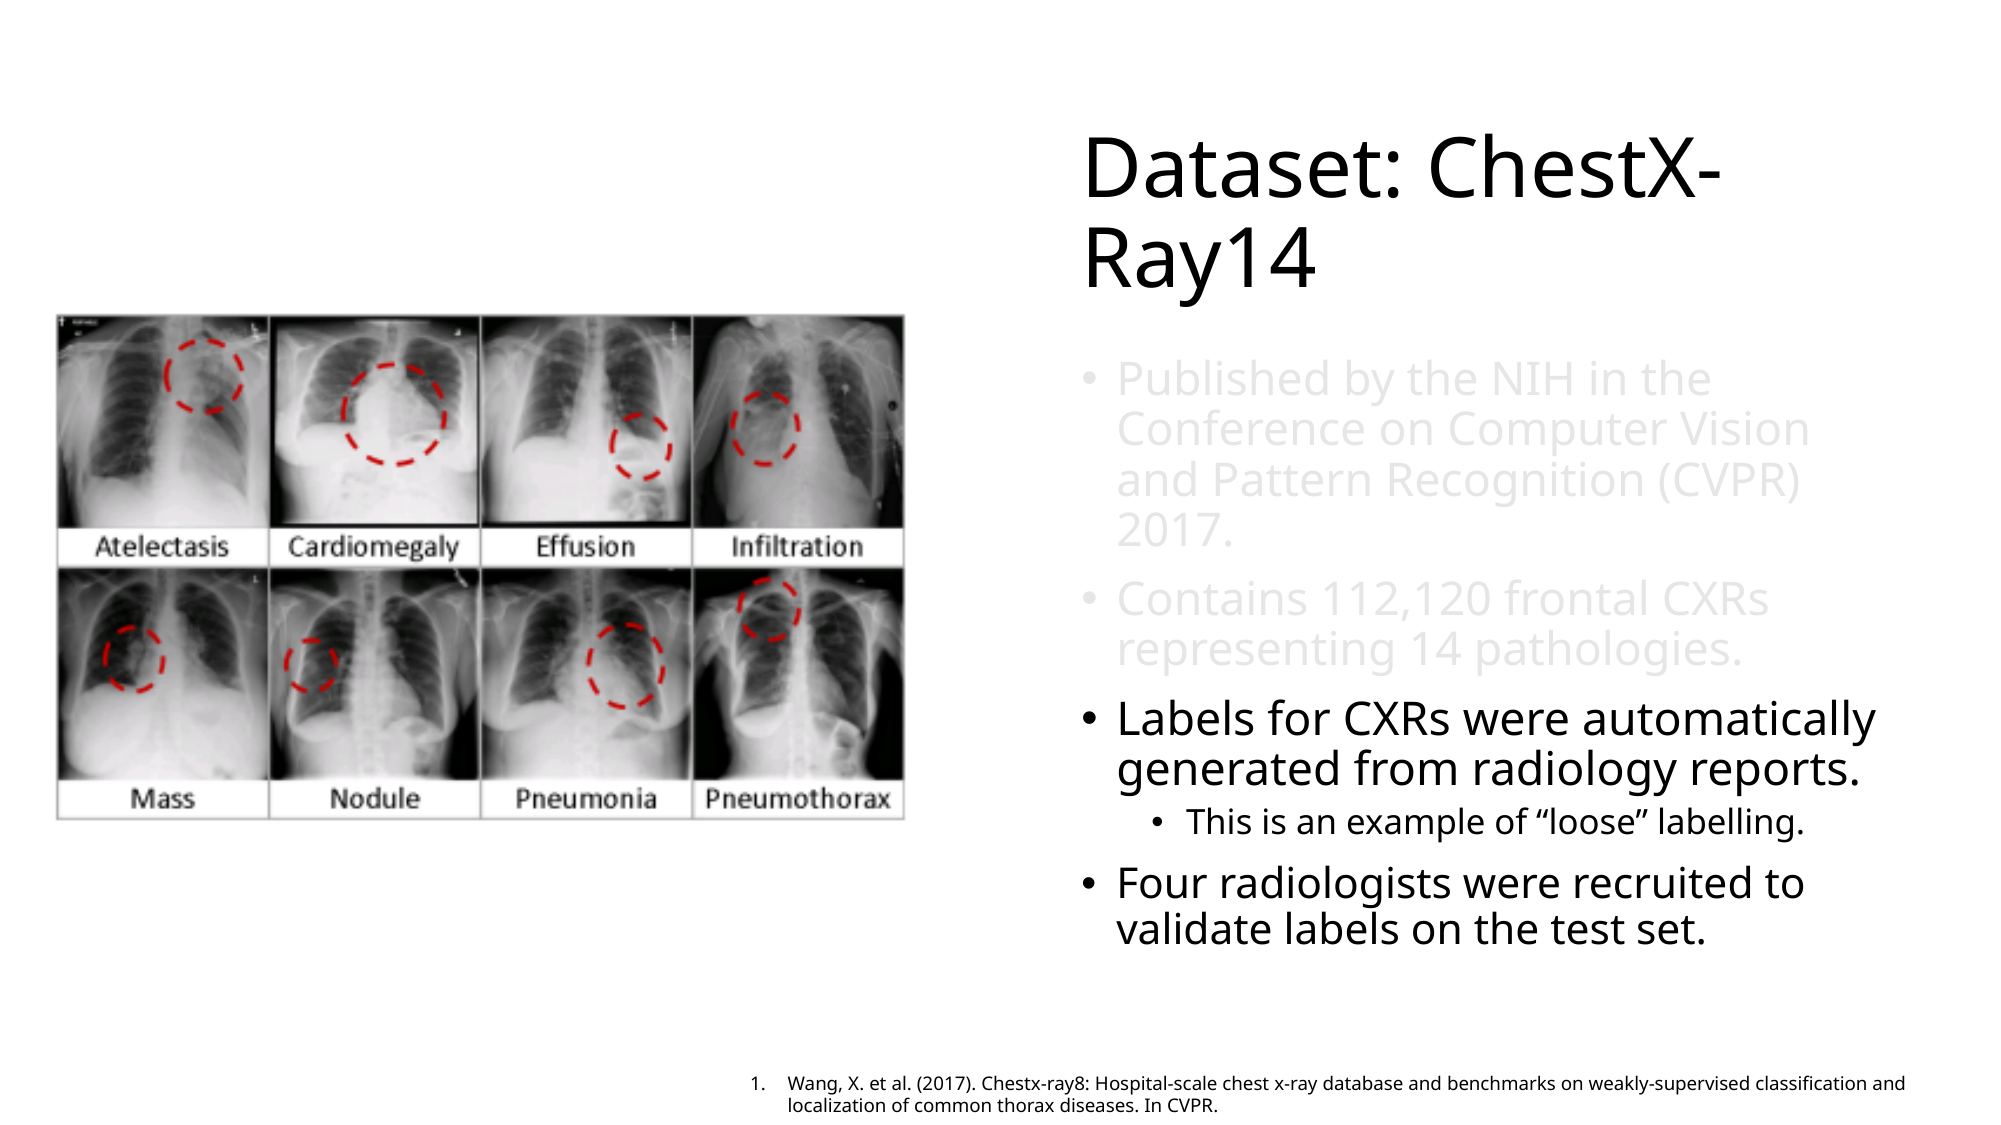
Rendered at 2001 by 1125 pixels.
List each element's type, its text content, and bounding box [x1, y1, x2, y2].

picture [31, 289, 962, 835]
title Dataset: ChestX-Ray14 [1066, 105, 1908, 326]
text_box Wang, X. et al. (2017). Chestx-ray8: Hospital-scale chest x-ray database and benchmarks on weakly-supervised classification and localization of common thorax diseases. In CVPR. [735, 1064, 2000, 1125]
list Published by the NIH in the Conference on Computer Vision and Pattern Recognition (CVPR) 2017. Contains 112,120 frontal CXRs representing 14 pathologies. Labels for CXRs were automatically generated from radiology reports. This is an example of “loose” labelling. Four radiologists were recruited to validate labels on the test set. [1066, 348, 1908, 967]
